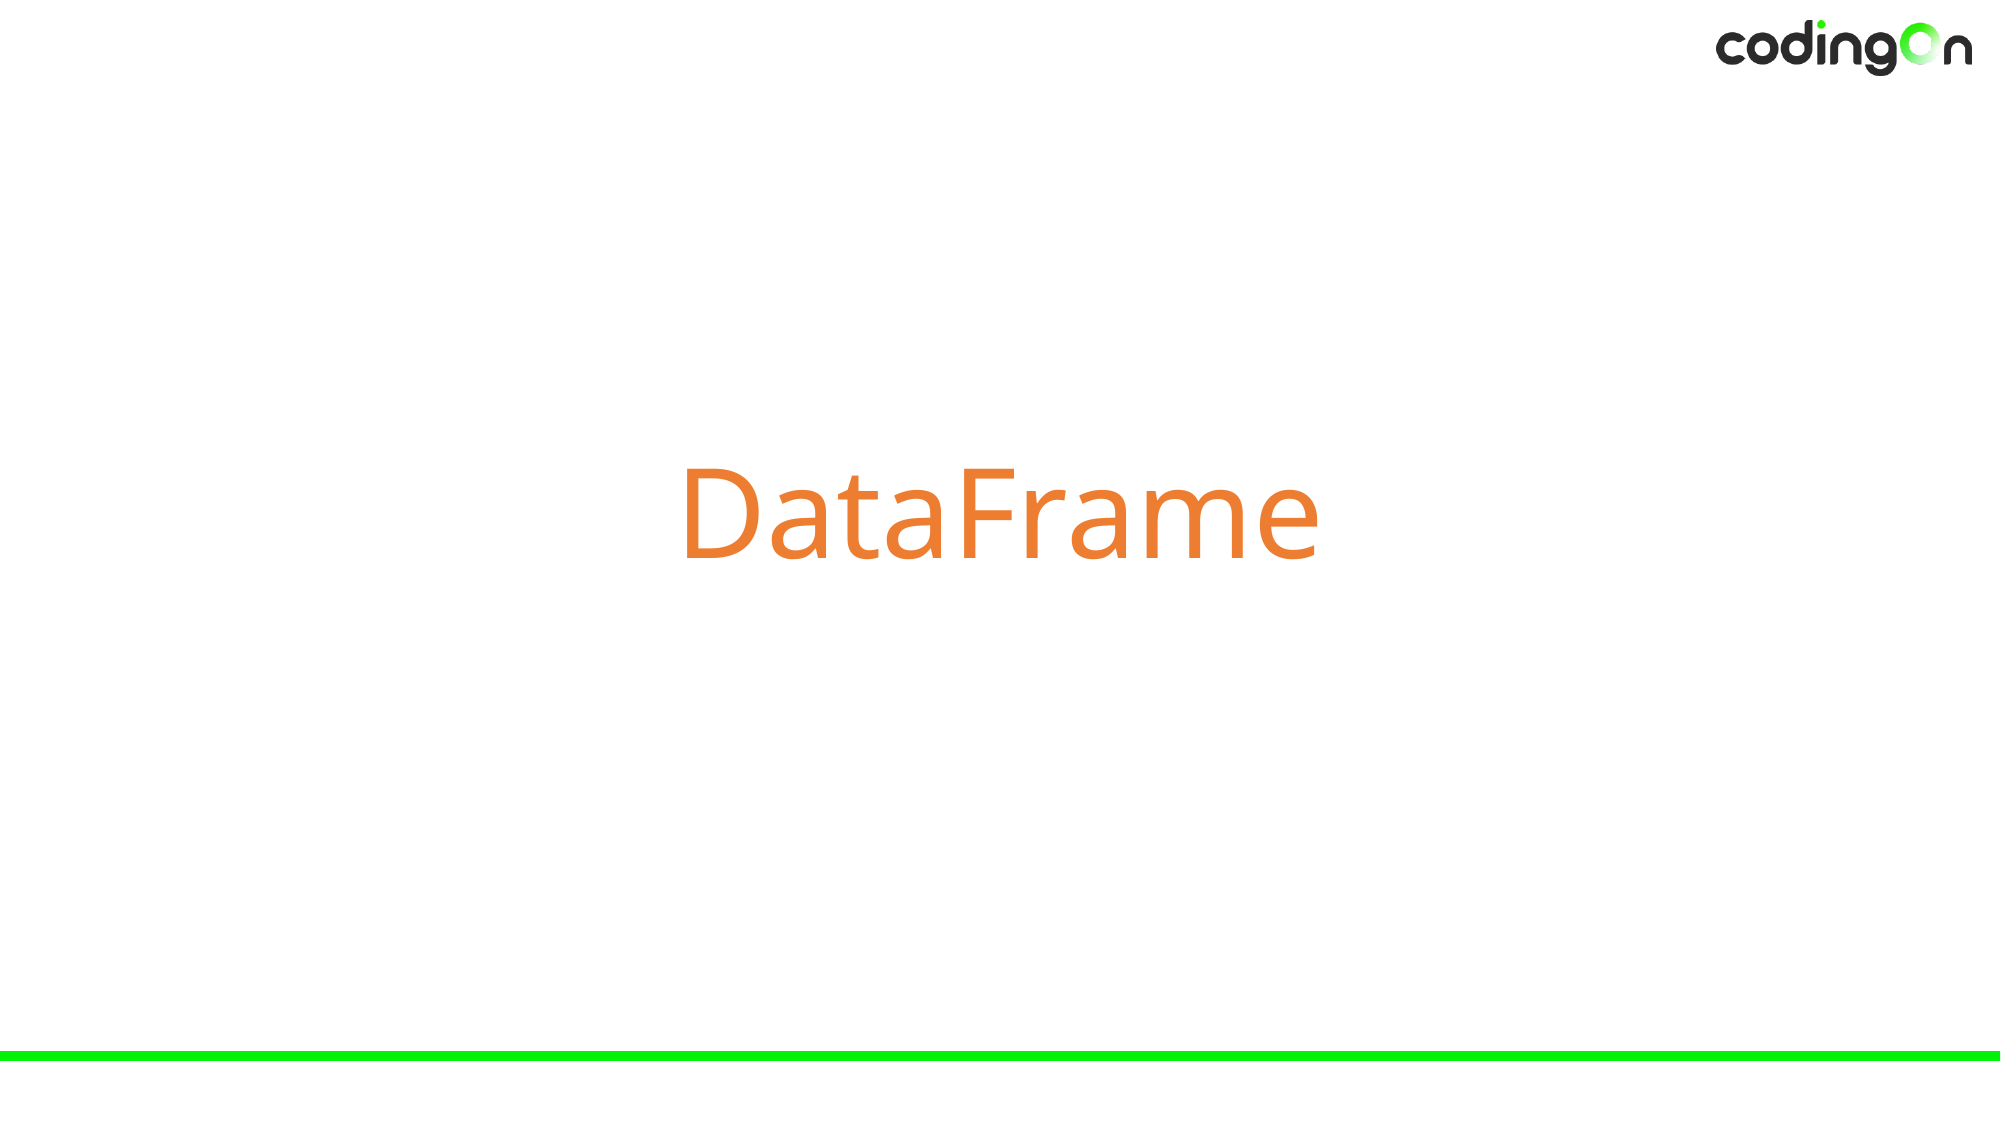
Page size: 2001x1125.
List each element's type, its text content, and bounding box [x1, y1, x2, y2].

picture [1716, 20, 1972, 76]
text_box DataFrame [660, 426, 1340, 592]
